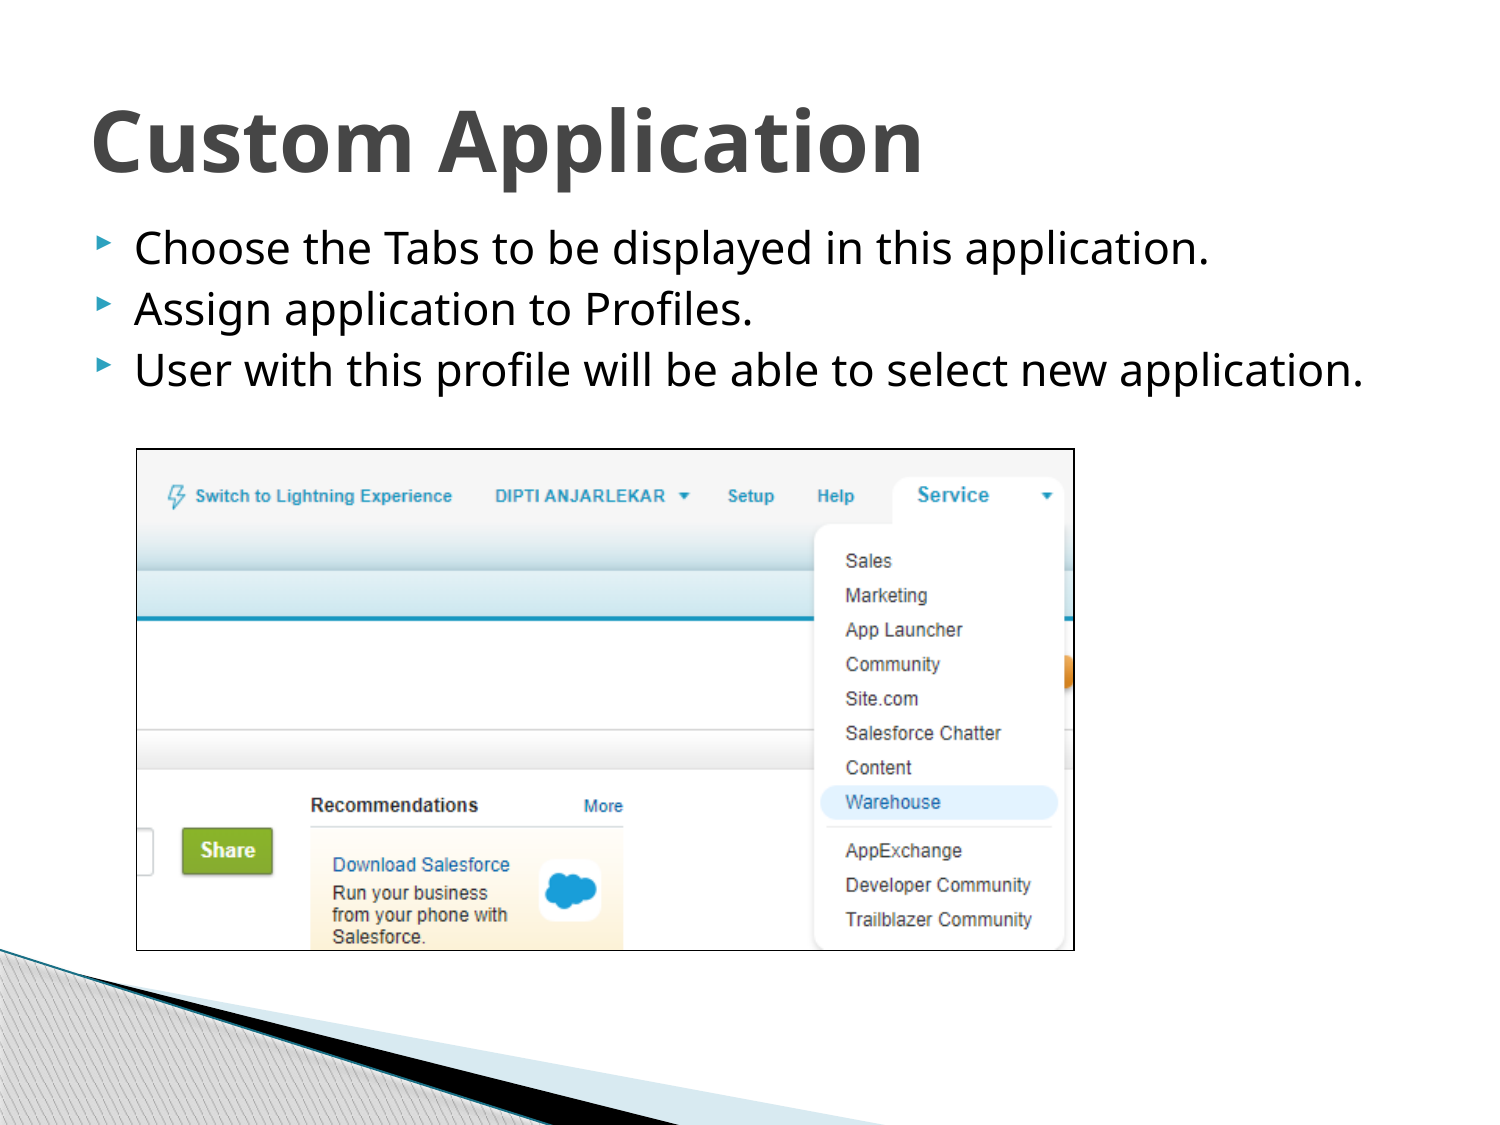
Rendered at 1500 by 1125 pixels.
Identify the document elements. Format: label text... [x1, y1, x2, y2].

picture [137, 449, 1074, 951]
list Choose the Tabs to be displayed in this application. Assign application to Profiles. User with this profile will be able to select new application. [62, 212, 1410, 440]
title Custom Application [75, 45, 1425, 233]
